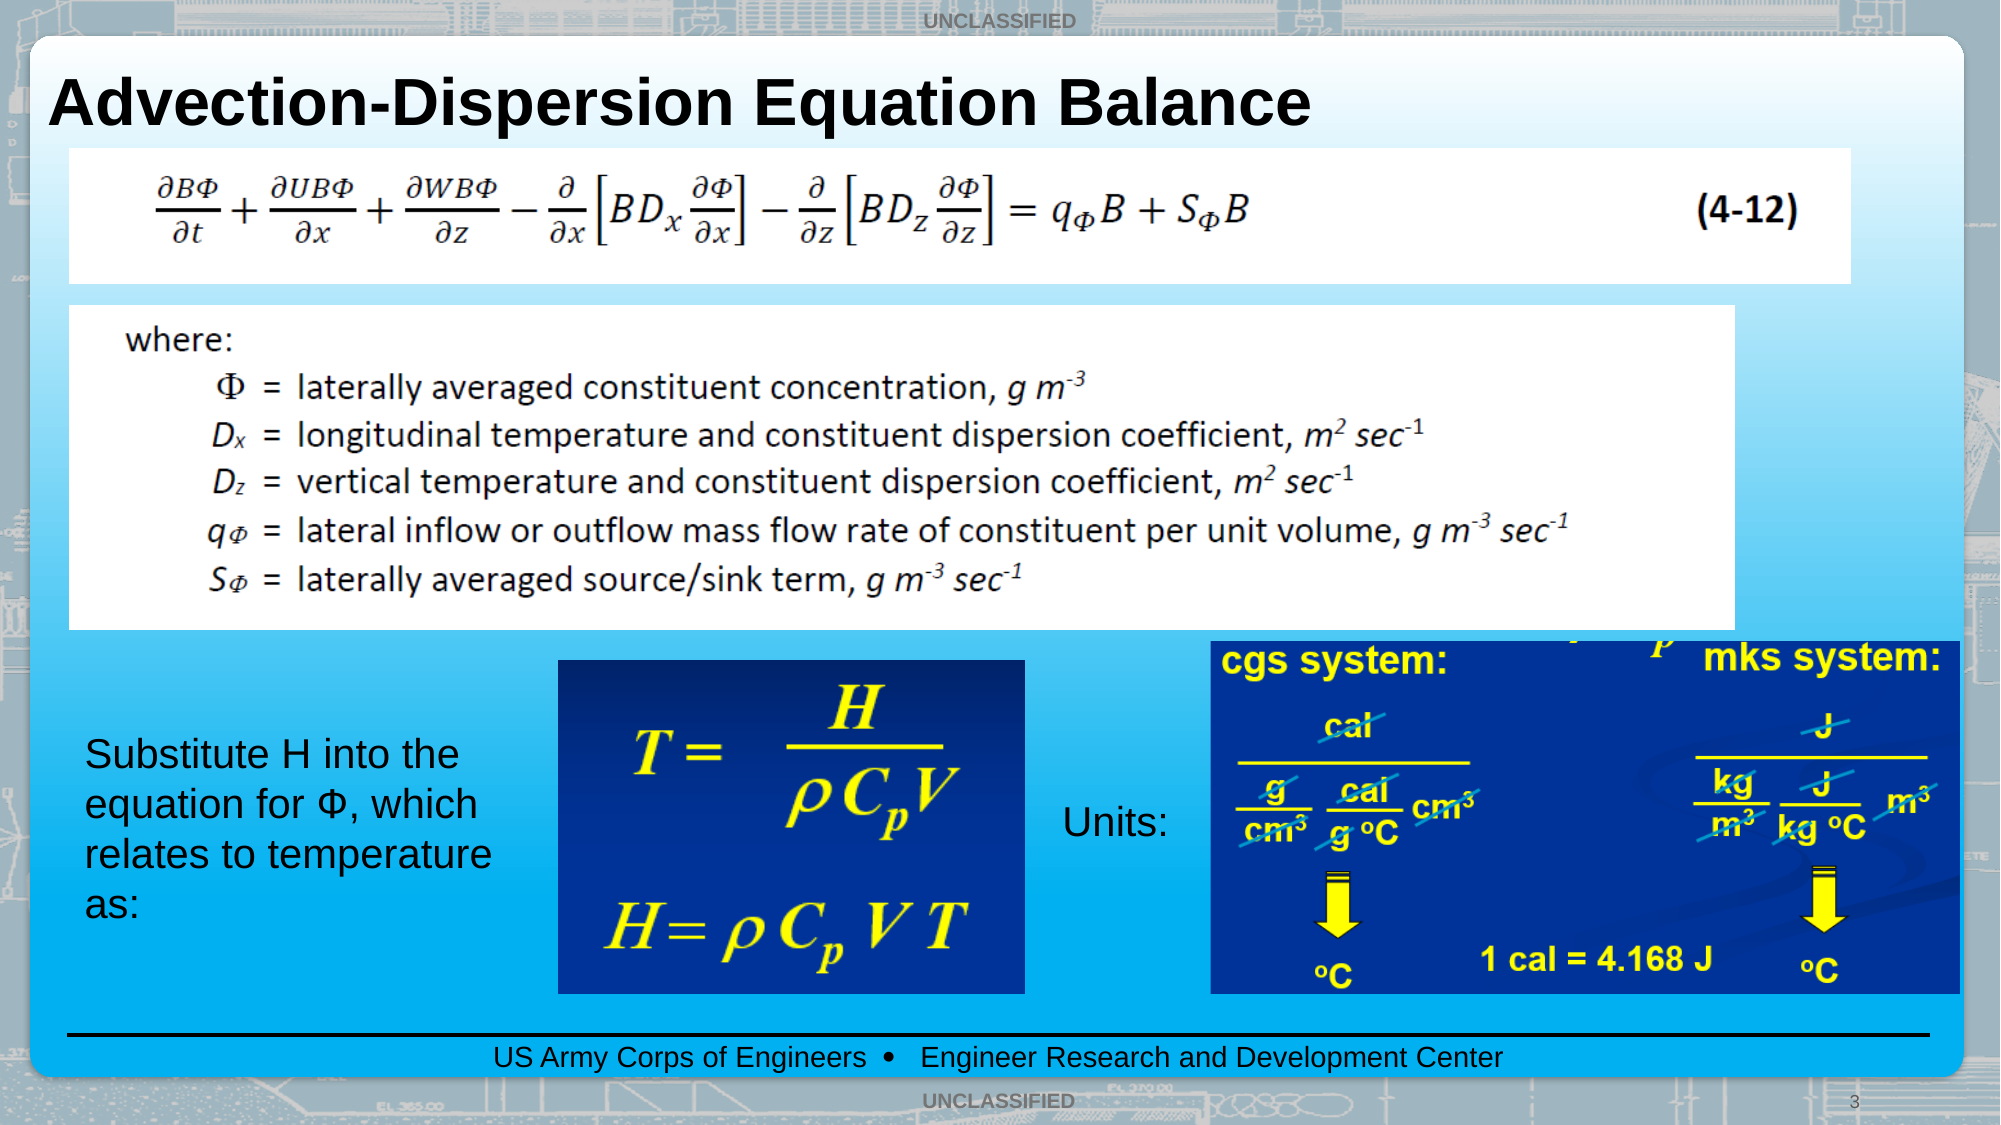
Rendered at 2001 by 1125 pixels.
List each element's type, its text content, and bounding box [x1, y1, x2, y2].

title Advection-Dispersion Equation Balance [31, 32, 1866, 166]
picture [69, 147, 1852, 284]
slide_number 3 [1830, 1077, 1998, 1125]
picture [557, 660, 1025, 993]
picture [69, 305, 1735, 630]
text_box Units: [1047, 787, 1205, 853]
picture [1210, 641, 1962, 993]
picture [0, 0, 2000, 1125]
text_box Substitute H into the equation for Ф, which relates to temperature as: [69, 719, 536, 934]
